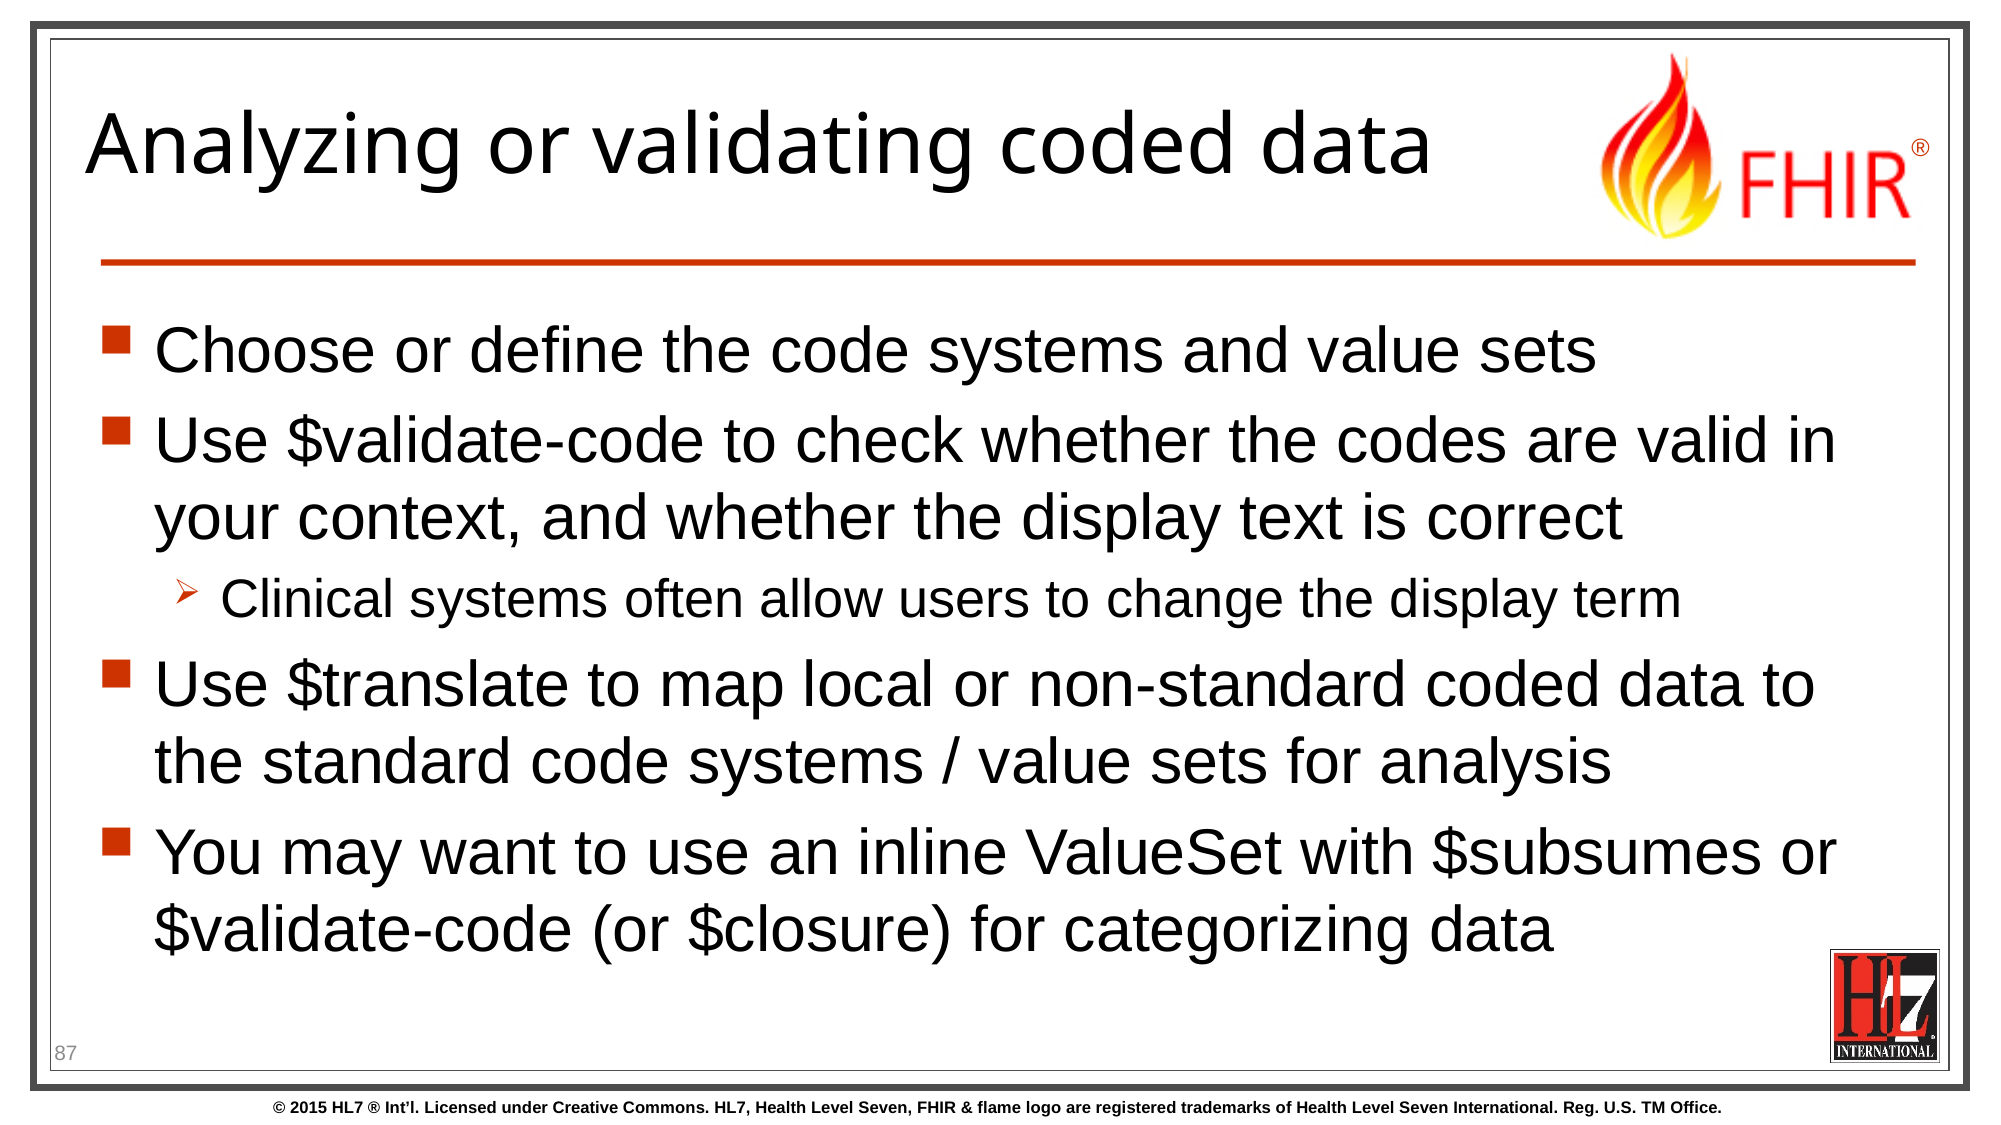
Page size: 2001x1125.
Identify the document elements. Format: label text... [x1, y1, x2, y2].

picture [1588, 42, 1923, 249]
title Analyzing or validating coded data [70, 54, 1595, 244]
list Choose or define the code systems and value sets Use $validate-code to check whether the codes are valid in your context, and whether the display text is correct Clinical systems often allow users to change the display term Use $translate to map local or non-standard coded data to the standard code systems / value sets for analysis You may want to use an inline ValueSet with $subsumes or $validate-code (or $closure) for categorizing data [83, 299, 1917, 1059]
picture [1830, 949, 1940, 1063]
slide_number 87 [39, 1034, 197, 1071]
